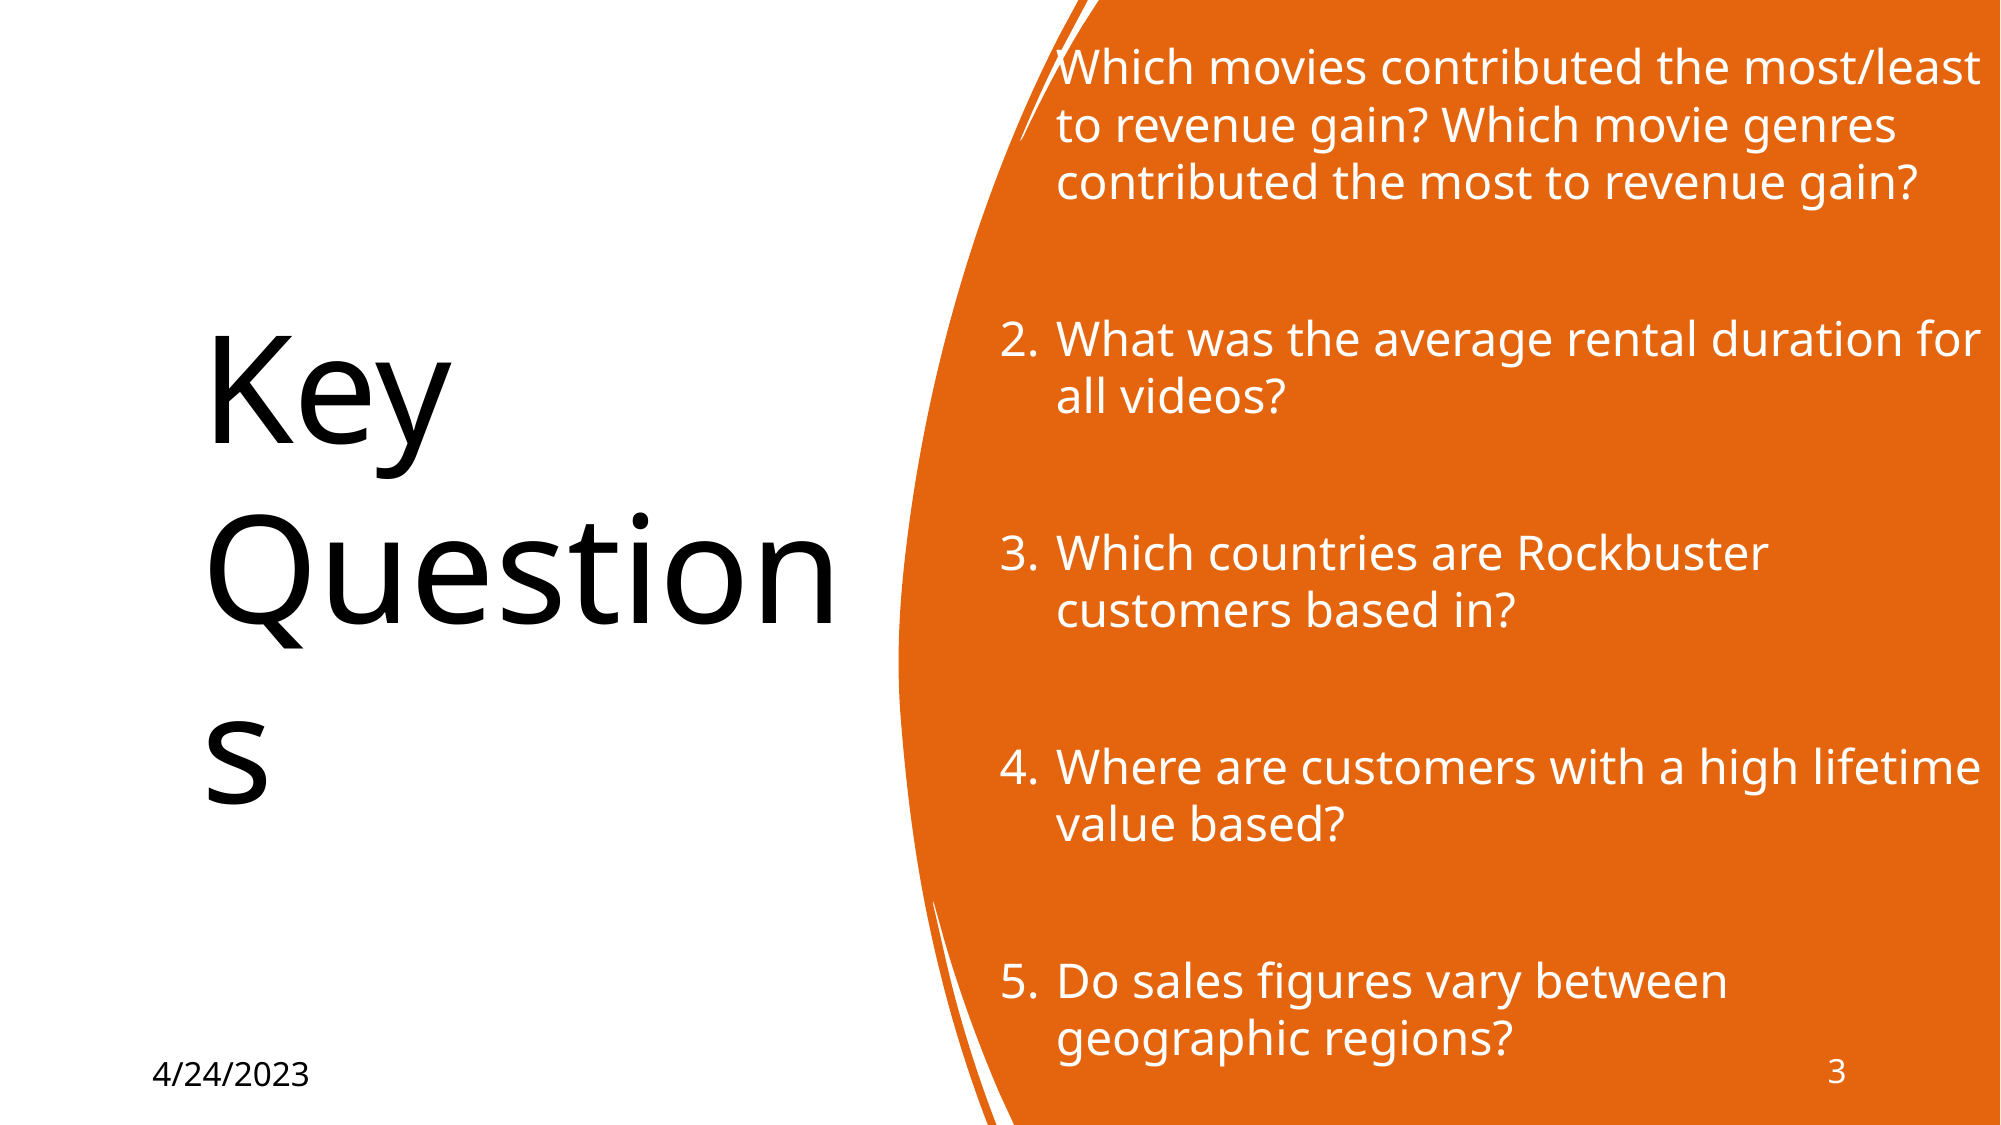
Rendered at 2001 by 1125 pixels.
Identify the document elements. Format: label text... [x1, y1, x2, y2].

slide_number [137, 1042, 513, 1103]
slide_number 3 [1651, 1042, 1862, 1103]
title Key Questions [186, 106, 872, 1020]
list Which movies contributed the most/least to revenue gain? Which movie genres contributed the most to revenue gain? What was the average rental duration for all videos? Which countries are Rockbuster customers based in? Where are customers with a high lifetime value based? Do sales figures vary between geographic regions? [961, 106, 2000, 996]
